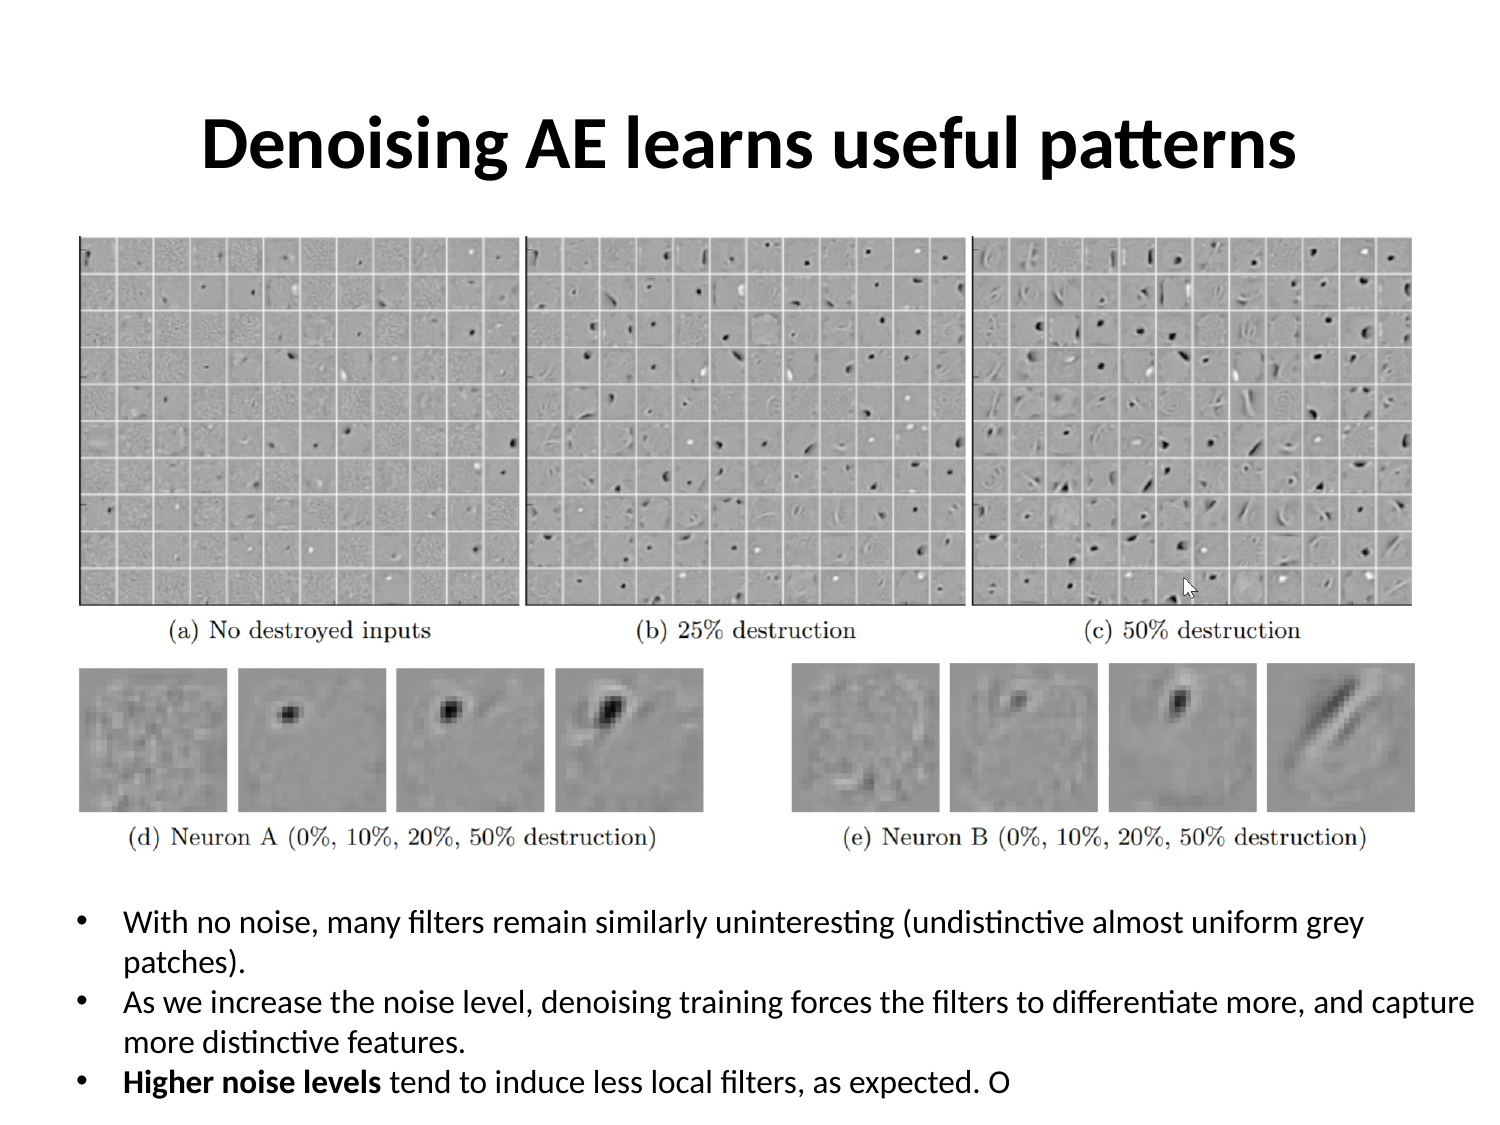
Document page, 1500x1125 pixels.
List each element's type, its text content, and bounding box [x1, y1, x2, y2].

title Denoising AE learns useful patterns [75, 45, 1425, 227]
text_box With no noise, many filters remain similarly uninteresting (undistinctive almost uniform grey patches). As we increase the noise level, denoising training forces the filters to differentiate more, and capture more distinctive features. Higher noise levels tend to induce less local filters, as expected. O [61, 893, 1493, 1108]
picture [74, 228, 1426, 863]
